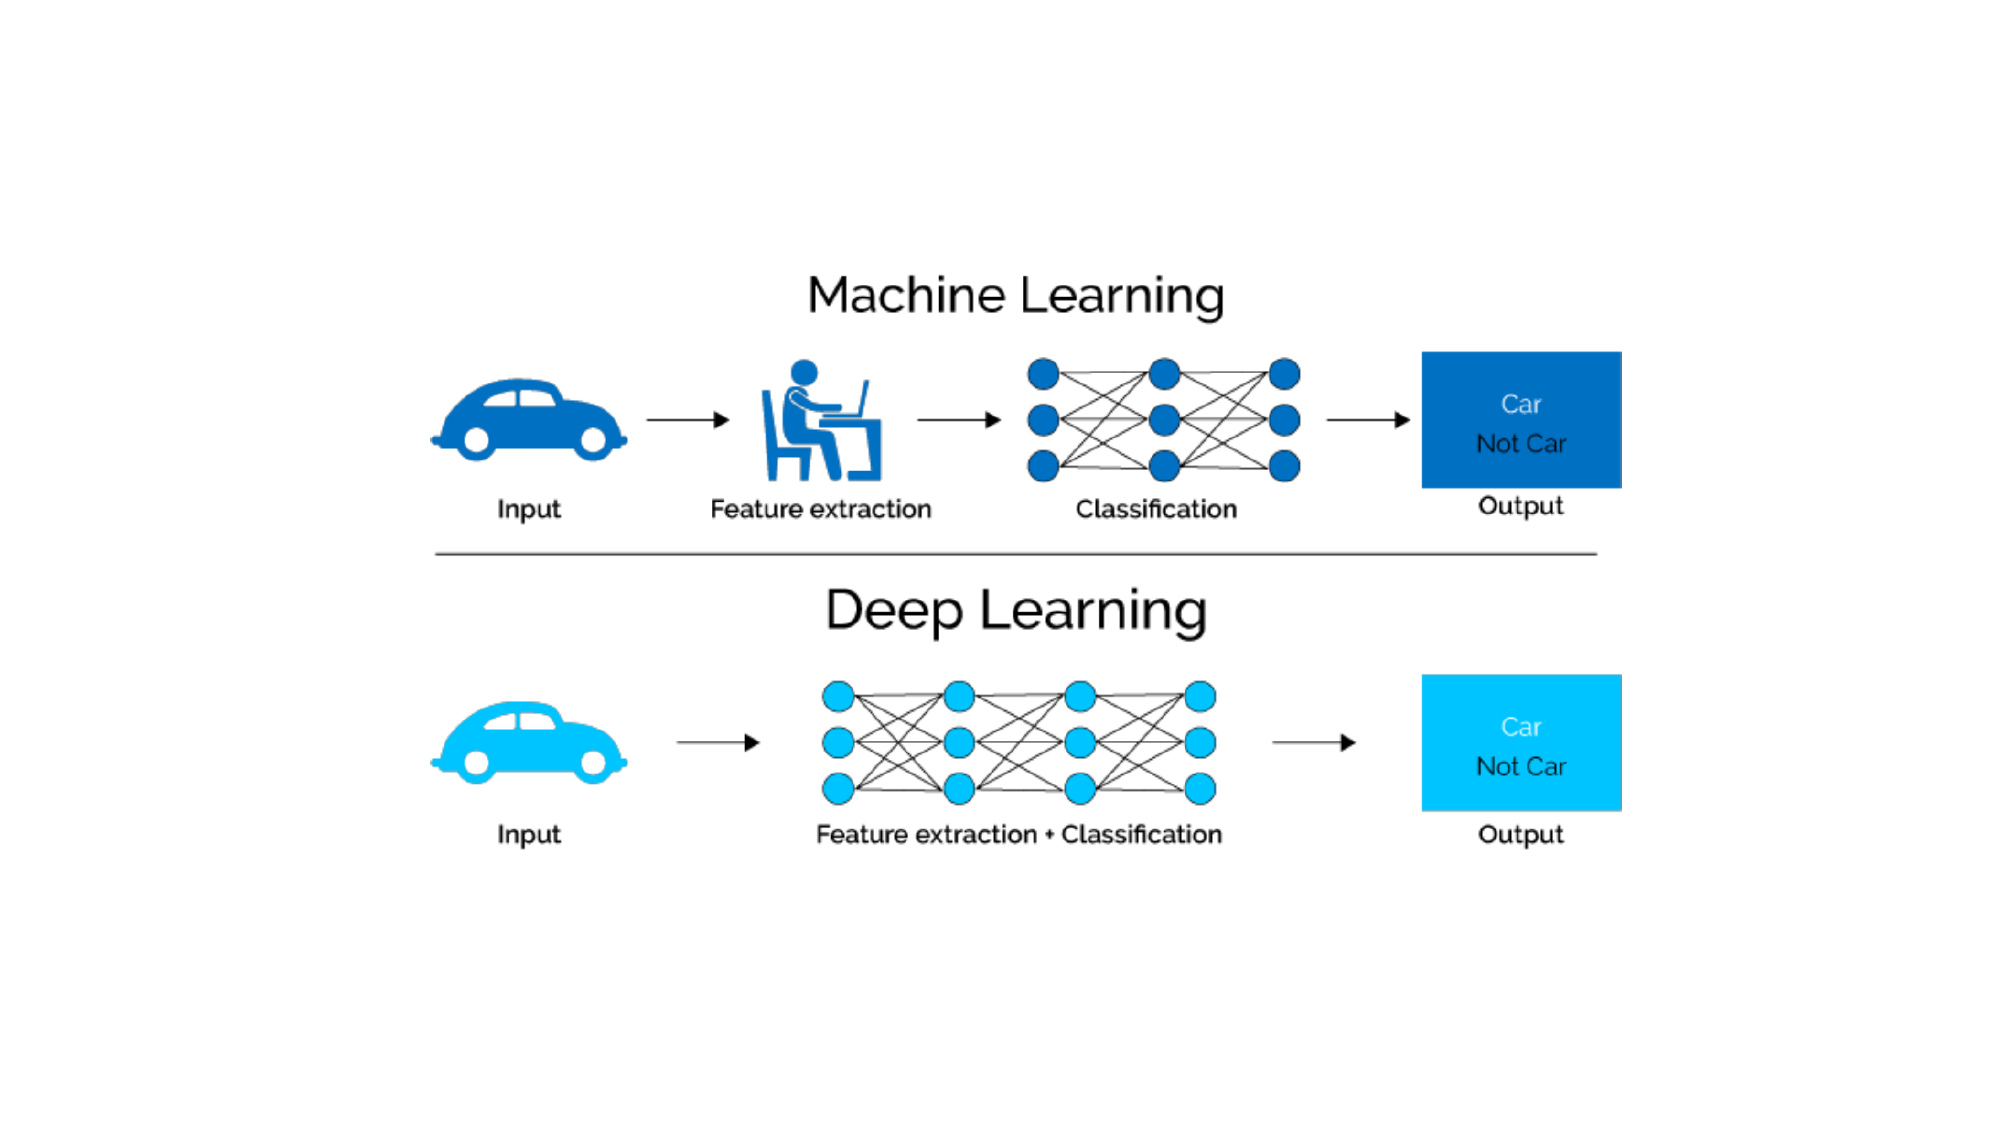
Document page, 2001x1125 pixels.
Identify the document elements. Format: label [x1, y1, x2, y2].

picture [326, 209, 1722, 915]
